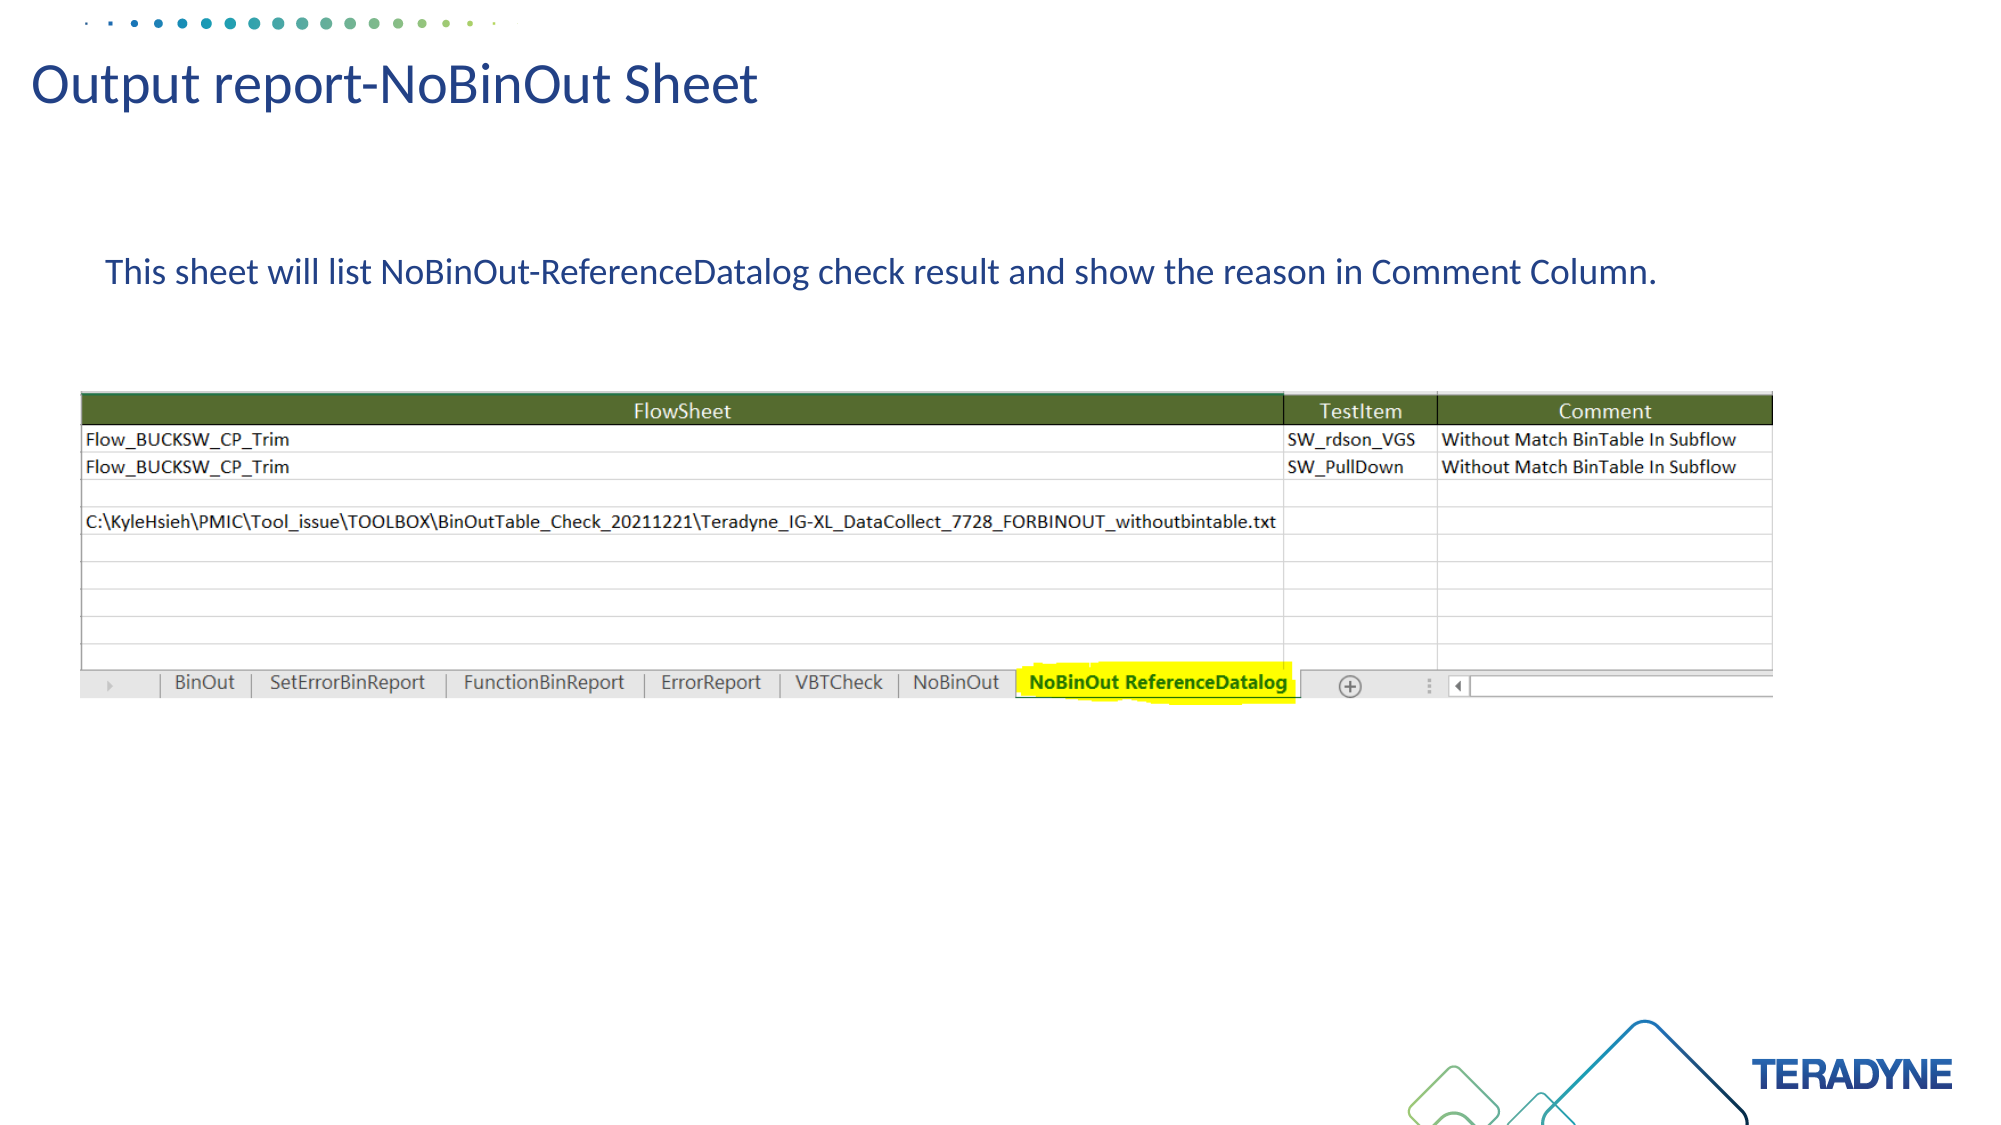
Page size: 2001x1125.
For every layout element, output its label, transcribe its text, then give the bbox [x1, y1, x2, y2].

text_box This sheet will list NoBinOut-ReferenceDatalog check result and show the reason in Comment Column. [90, 239, 1675, 300]
text_box Output report-NoBinOut Sheet [17, 37, 1480, 123]
picture [0, 0, 1996, 1125]
